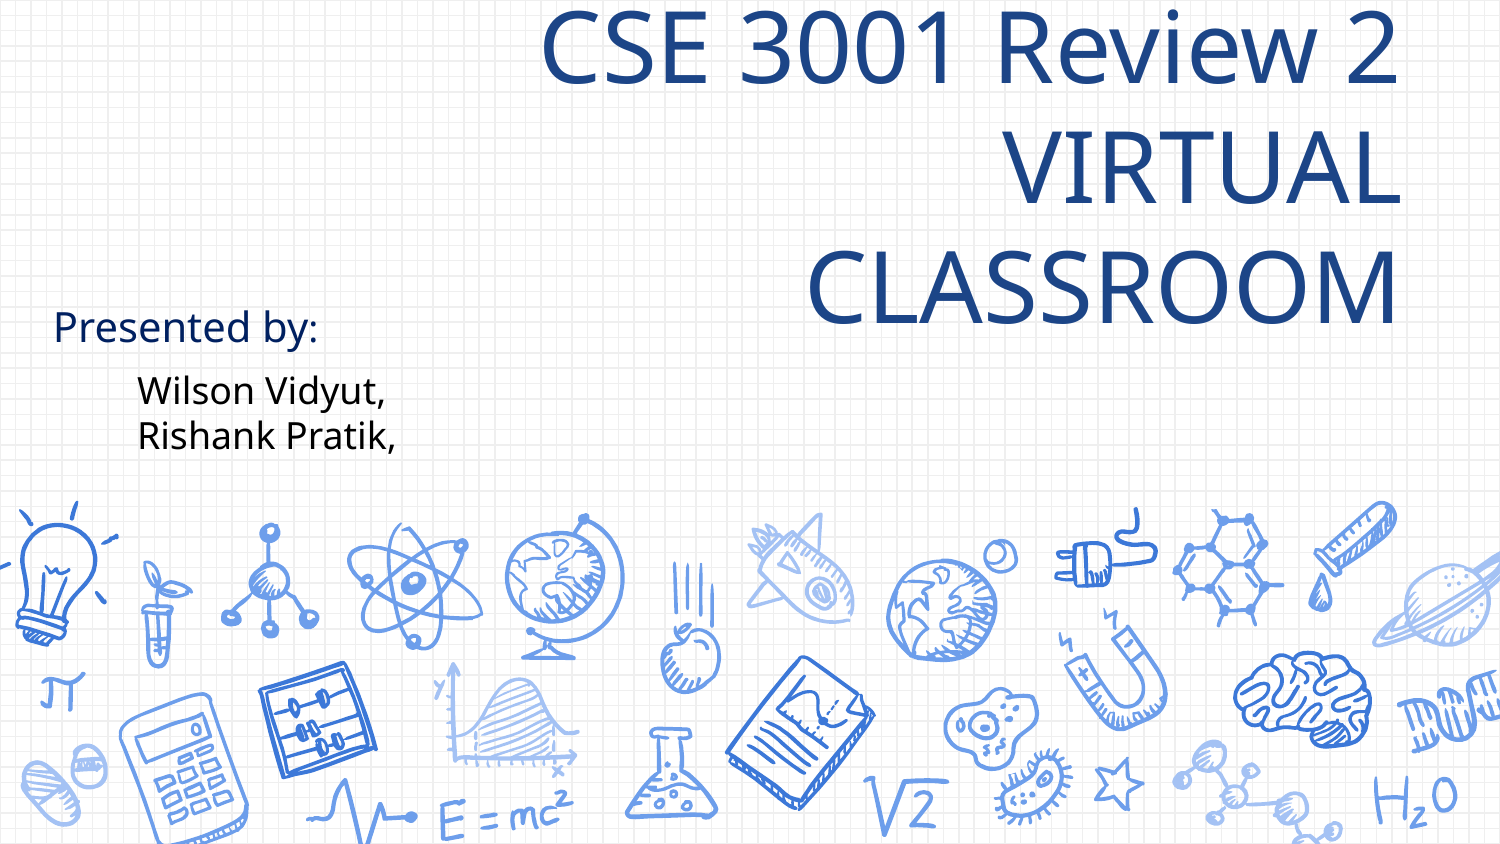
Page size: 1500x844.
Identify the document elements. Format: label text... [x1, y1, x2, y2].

text_box CSE 3001 Review 2 VIRTUAL CLASSROOM [408, 68, 1418, 259]
text_box Wilson Vidyut, Rishank Pratik, [122, 359, 563, 464]
text_box Presented by: [38, 293, 801, 359]
